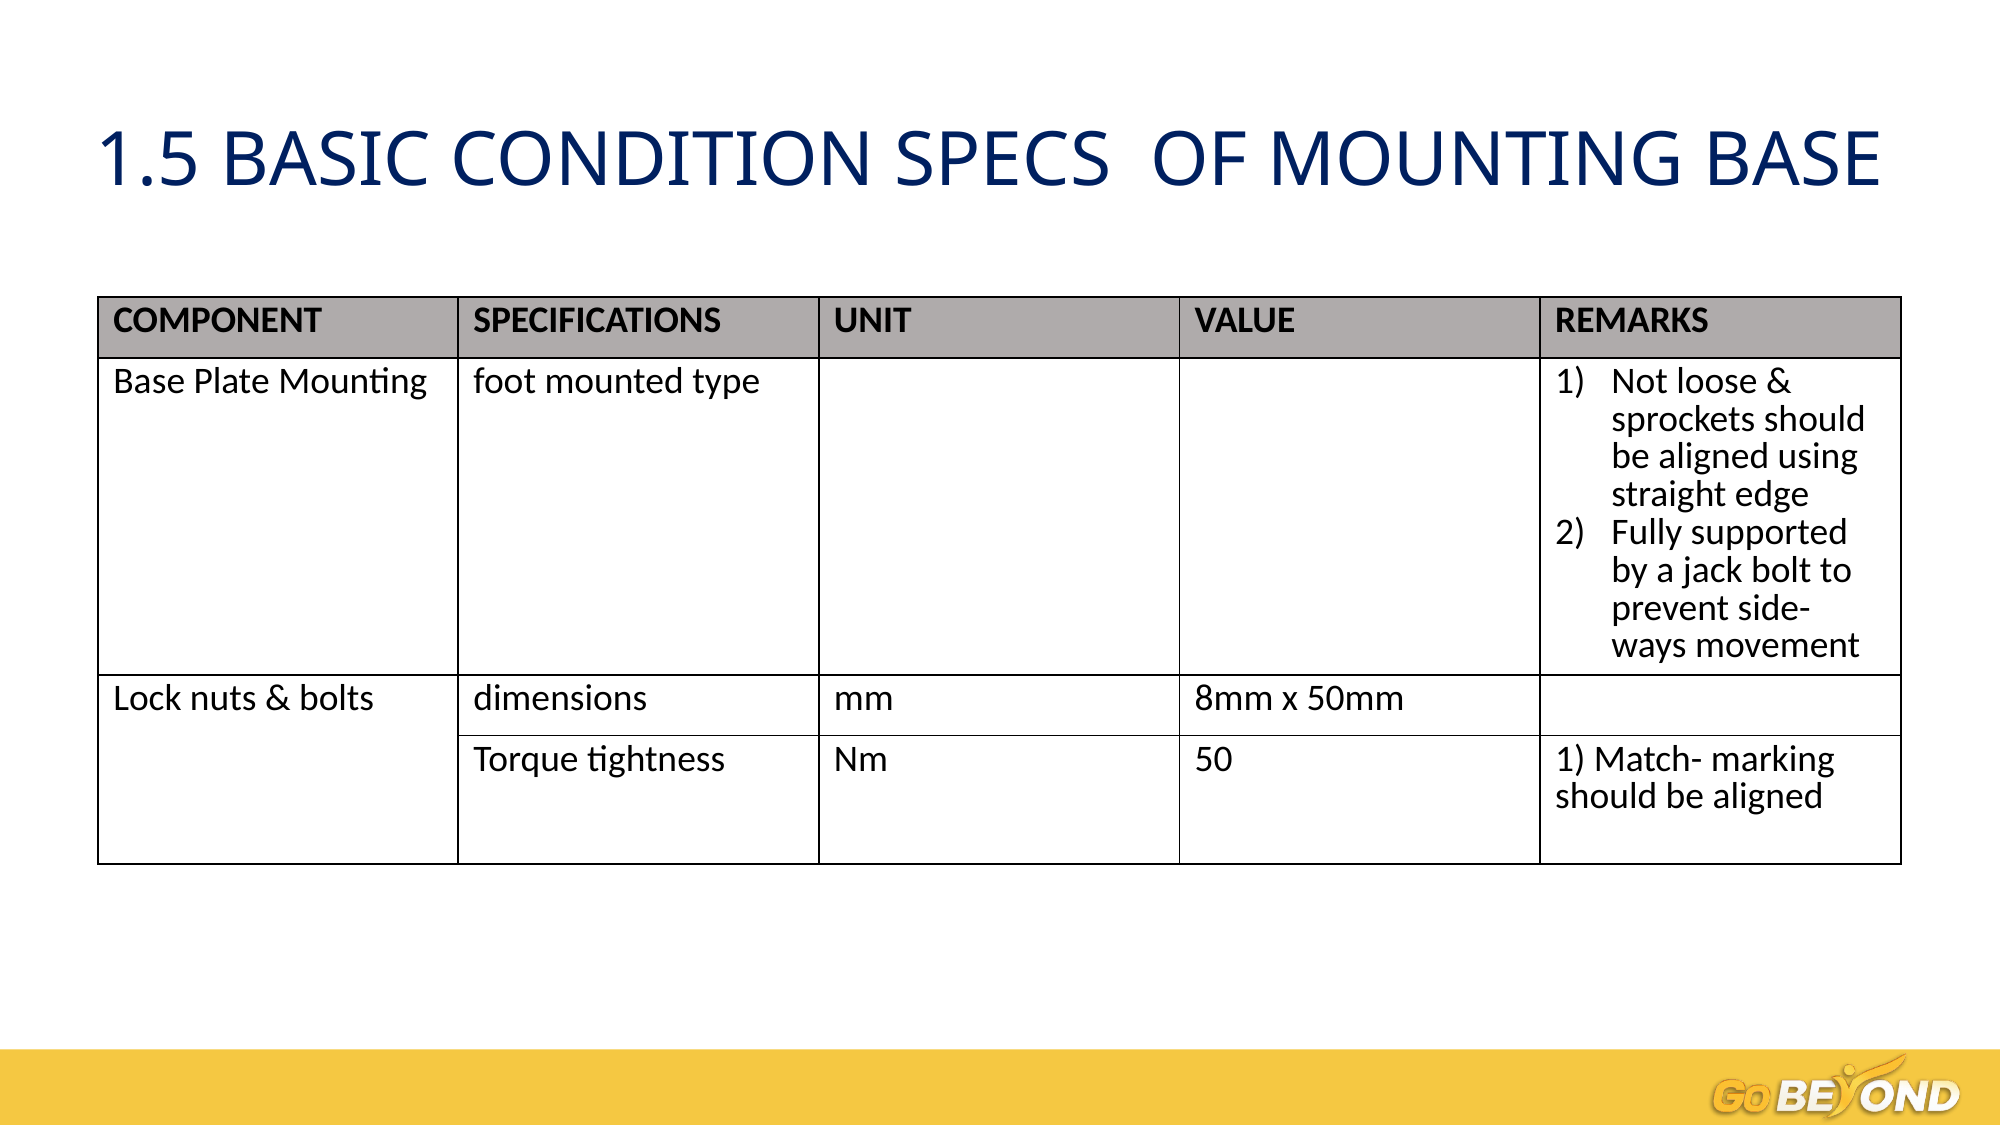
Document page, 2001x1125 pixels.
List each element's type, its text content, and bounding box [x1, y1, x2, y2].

table_cell foot mounted type [459, 359, 818, 674]
table_cell [1180, 359, 1539, 674]
table_cell Torque tightness [459, 736, 818, 863]
table_cell Nm [820, 736, 1179, 863]
table_header UNIT [820, 298, 1179, 357]
table_cell Base Plate Mounting [99, 359, 457, 674]
table_cell [820, 359, 1179, 674]
title 1.5 BASIC CONDITION SPECS OF MOUNTING BASE [80, 52, 1901, 271]
picture [1706, 1049, 1964, 1125]
table_header SPECIFICATIONS [459, 298, 818, 357]
table_cell 50 [1180, 736, 1539, 863]
table_header REMARKS [1541, 298, 1900, 357]
table_cell Not loose & sprockets should be aligned using straight edge Fully supported by a jack bolt to prevent side-ways movement [1541, 359, 1900, 674]
table_cell 8mm x 50mm [1180, 676, 1539, 735]
table_cell mm [820, 676, 1179, 735]
table_cell [1541, 676, 1900, 735]
table_header COMPONENT [99, 298, 457, 357]
table_header VALUE [1180, 298, 1539, 357]
table_cell Lock nuts & bolts [99, 676, 457, 863]
table_cell dimensions [459, 676, 818, 735]
table_cell 1) Match- marking should be aligned [1541, 736, 1900, 863]
